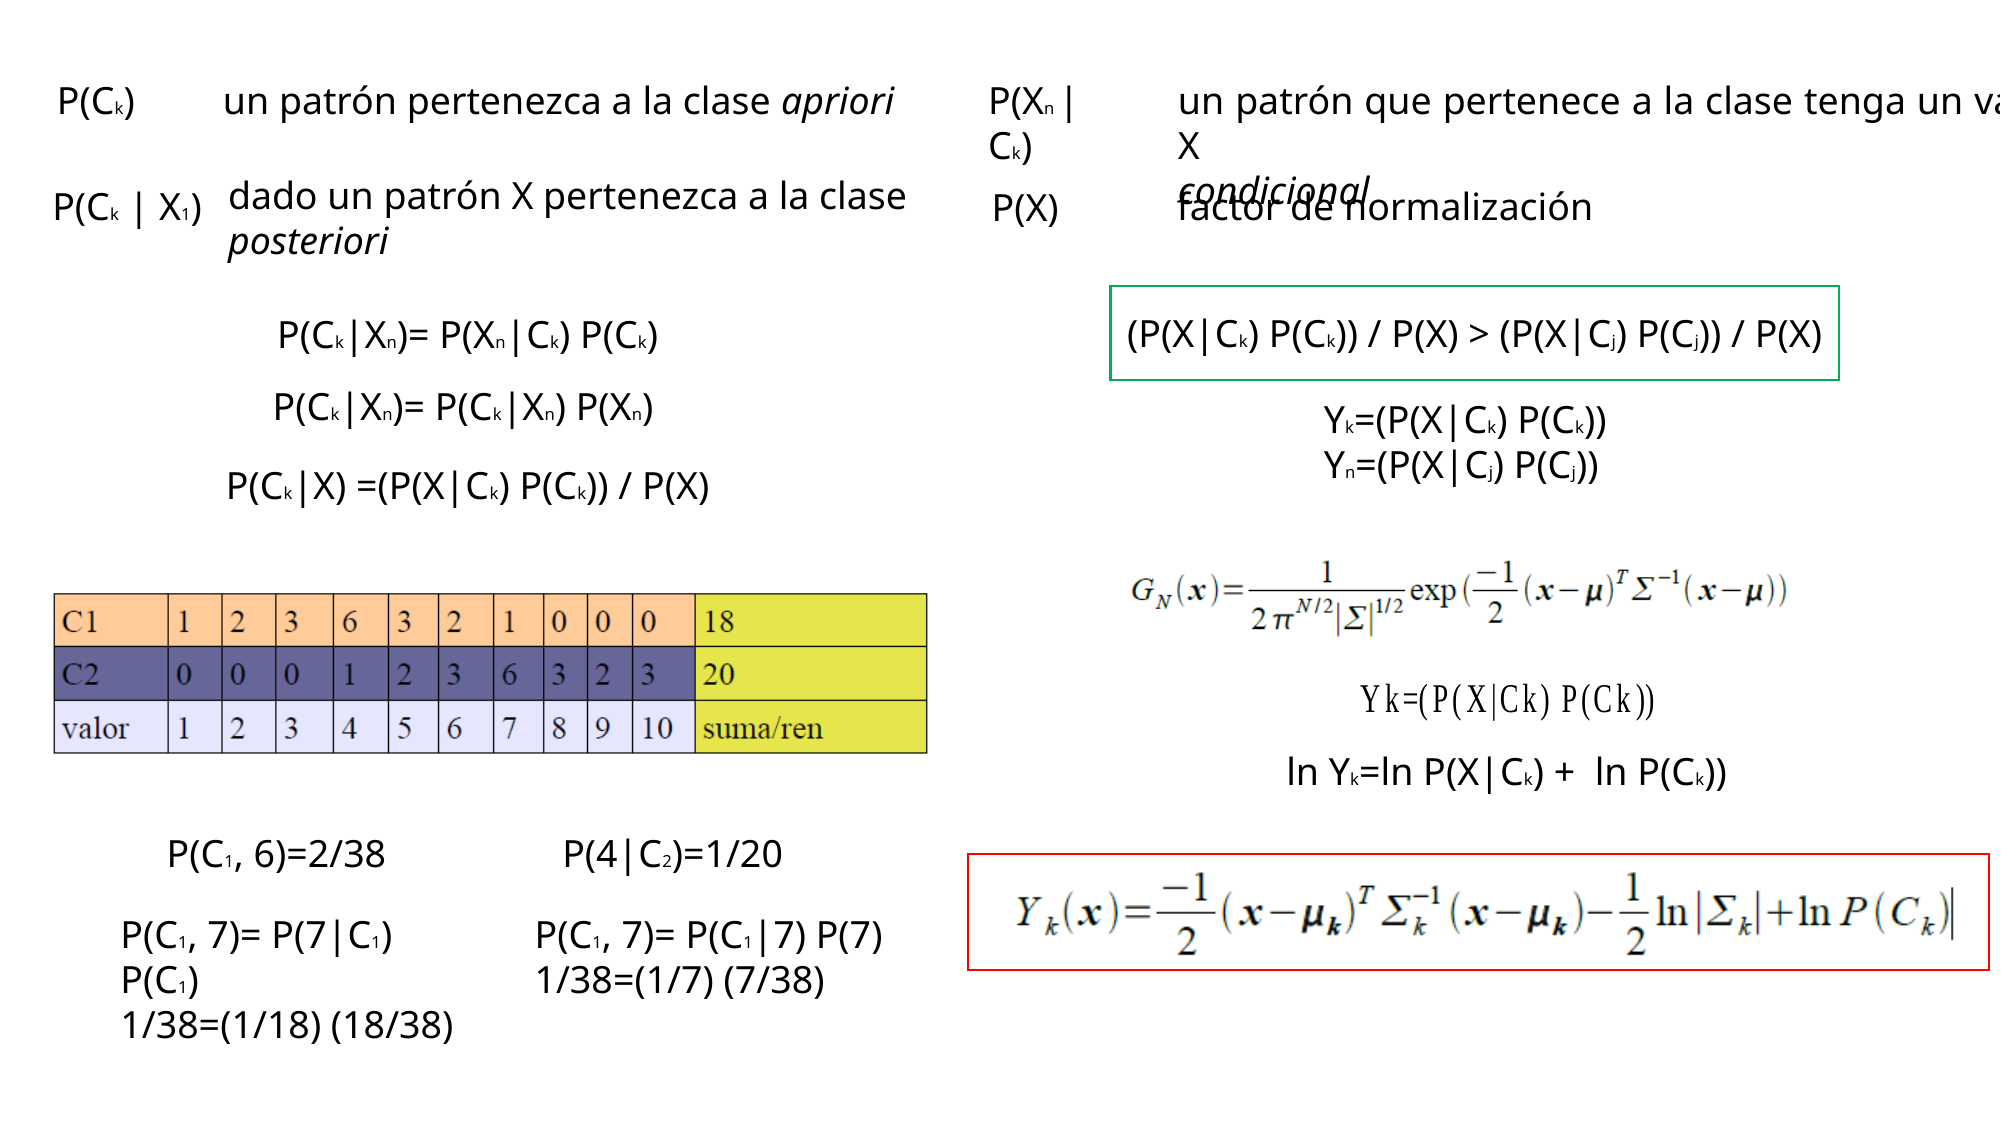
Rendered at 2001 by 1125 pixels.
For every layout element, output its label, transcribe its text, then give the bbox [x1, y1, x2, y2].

text_box ln Yk=ln P(X|Ck) + ln P(Ck)) [1271, 740, 1742, 801]
text_box P(Ck) [42, 70, 150, 130]
text_box P(Ck|Xn)= P(Ck|Xn) P(Xn) [258, 375, 669, 436]
text_box dado un patrón X pertenezca a la clase posteriori [213, 164, 1129, 270]
text_box P(C1, 7)= P(C1|7) P(7) 1/38=(1/7) (7/38) [519, 903, 904, 1009]
text_box [1109, 285, 1840, 381]
text_box P(4|C2)=1/20 [547, 822, 798, 883]
text_box factor de normalización [1162, 175, 2000, 236]
text_box P(X) [976, 176, 1074, 237]
text_box un patrón pertenezca a la clase apriori [208, 70, 973, 130]
text_box P(Ck|X) =(P(X|Ck) P(Ck)) / P(X) [211, 454, 725, 515]
picture [1013, 853, 1968, 970]
text_box P(C1, 7)= P(7|C1) P(C1) 1/38=(1/18) (18/38) [105, 903, 496, 1054]
text_box P(Ck | X1) [37, 175, 213, 236]
text_box P(C1, 6)=2/38 [151, 822, 402, 883]
text_box Yk=(P(X|Ck) P(Ck)) Yn=(P(X|Cj) P(Cj)) [1309, 388, 1641, 494]
text_box un patrón que pertenece a la clase tenga un valor X condicional [1163, 70, 2000, 175]
text_box P(Xn | Ck) [973, 70, 1141, 175]
text_box P(Ck|Xn)= P(Xn|Ck) P(Ck) [262, 303, 673, 364]
picture [1126, 552, 1797, 647]
text_box [967, 853, 1990, 971]
picture [40, 582, 950, 760]
